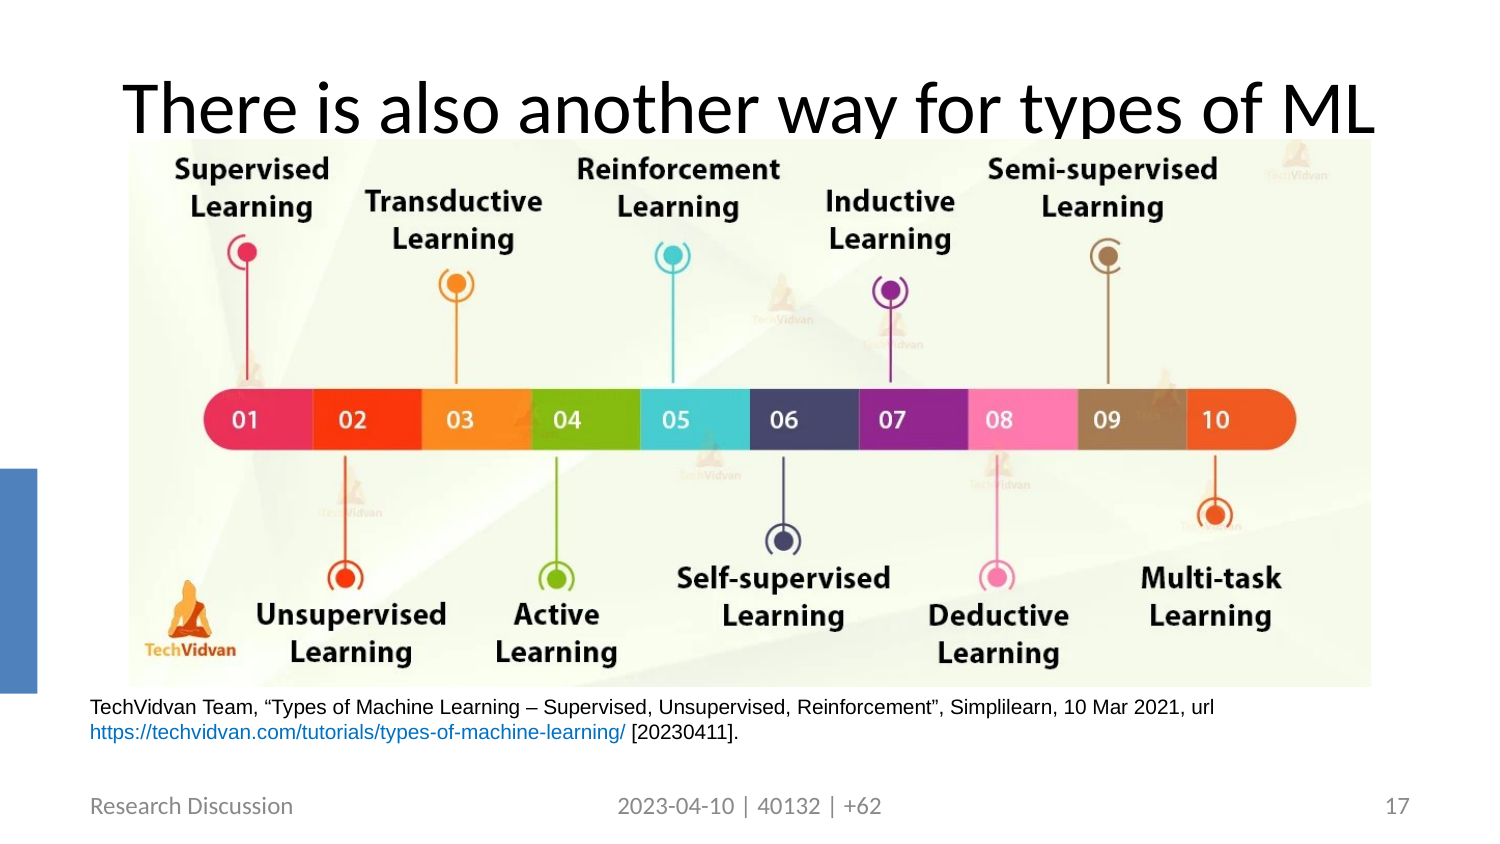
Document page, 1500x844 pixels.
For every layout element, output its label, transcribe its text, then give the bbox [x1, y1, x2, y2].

slide_number 17 [1074, 782, 1425, 827]
slide_number Research Discussion [75, 782, 463, 827]
title There is also another way for types of ML [74, 33, 1426, 175]
footer 2023-04-10 | 40132 | +62 [512, 782, 988, 827]
picture [128, 139, 1372, 687]
text_box TechVidvan Team, “Types of Machine Learning – Supervised, Unsupervised, Reinforcement”, Simplilearn, 10 Mar 2021, url https://techvidvan.com/tutorials/types-of-machine-learning/ [20230411]. [74, 686, 1425, 752]
